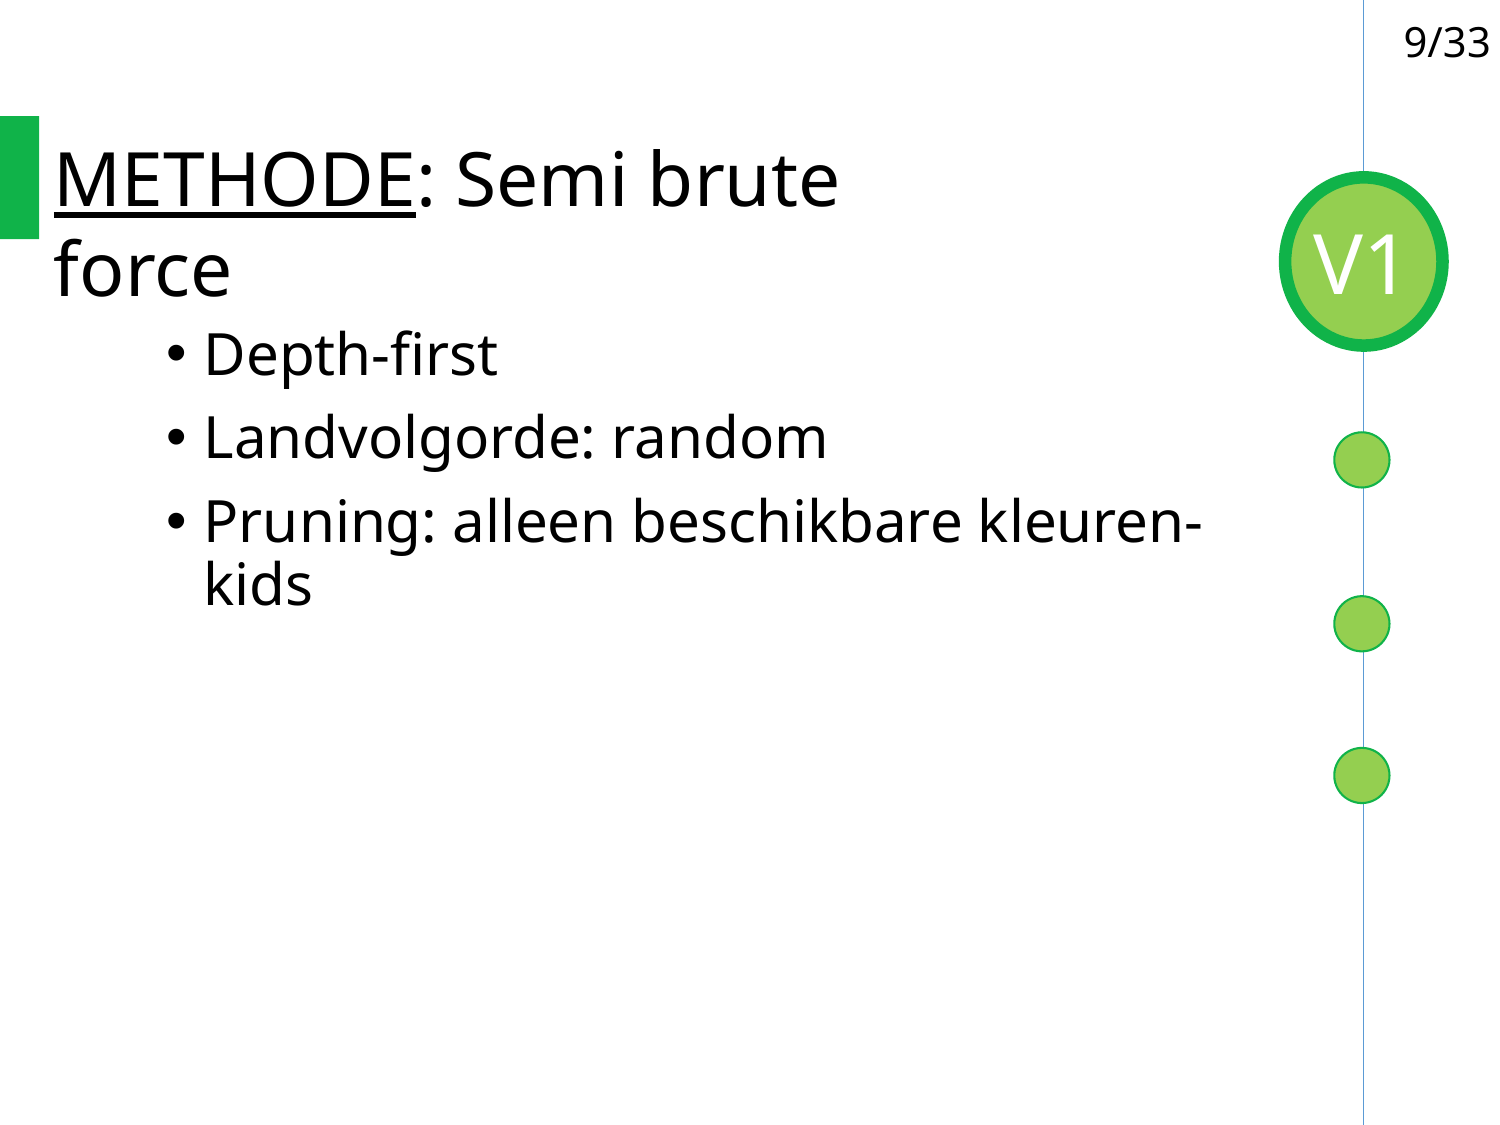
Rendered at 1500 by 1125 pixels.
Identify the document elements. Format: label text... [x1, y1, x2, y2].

text_box Depth-first Landvolgorde: random Pruning: alleen beschikbare kleuren-kids [158, 261, 1256, 1125]
text_box 9/33 [1388, 8, 1500, 73]
text_box [1333, 746, 1391, 805]
text_box METHODE: Semi brute force [39, 124, 990, 320]
text_box [0, 115, 40, 240]
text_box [801, 483, 1500, 642]
text_box [1339, 642, 1384, 653]
text_box [1333, 431, 1391, 483]
